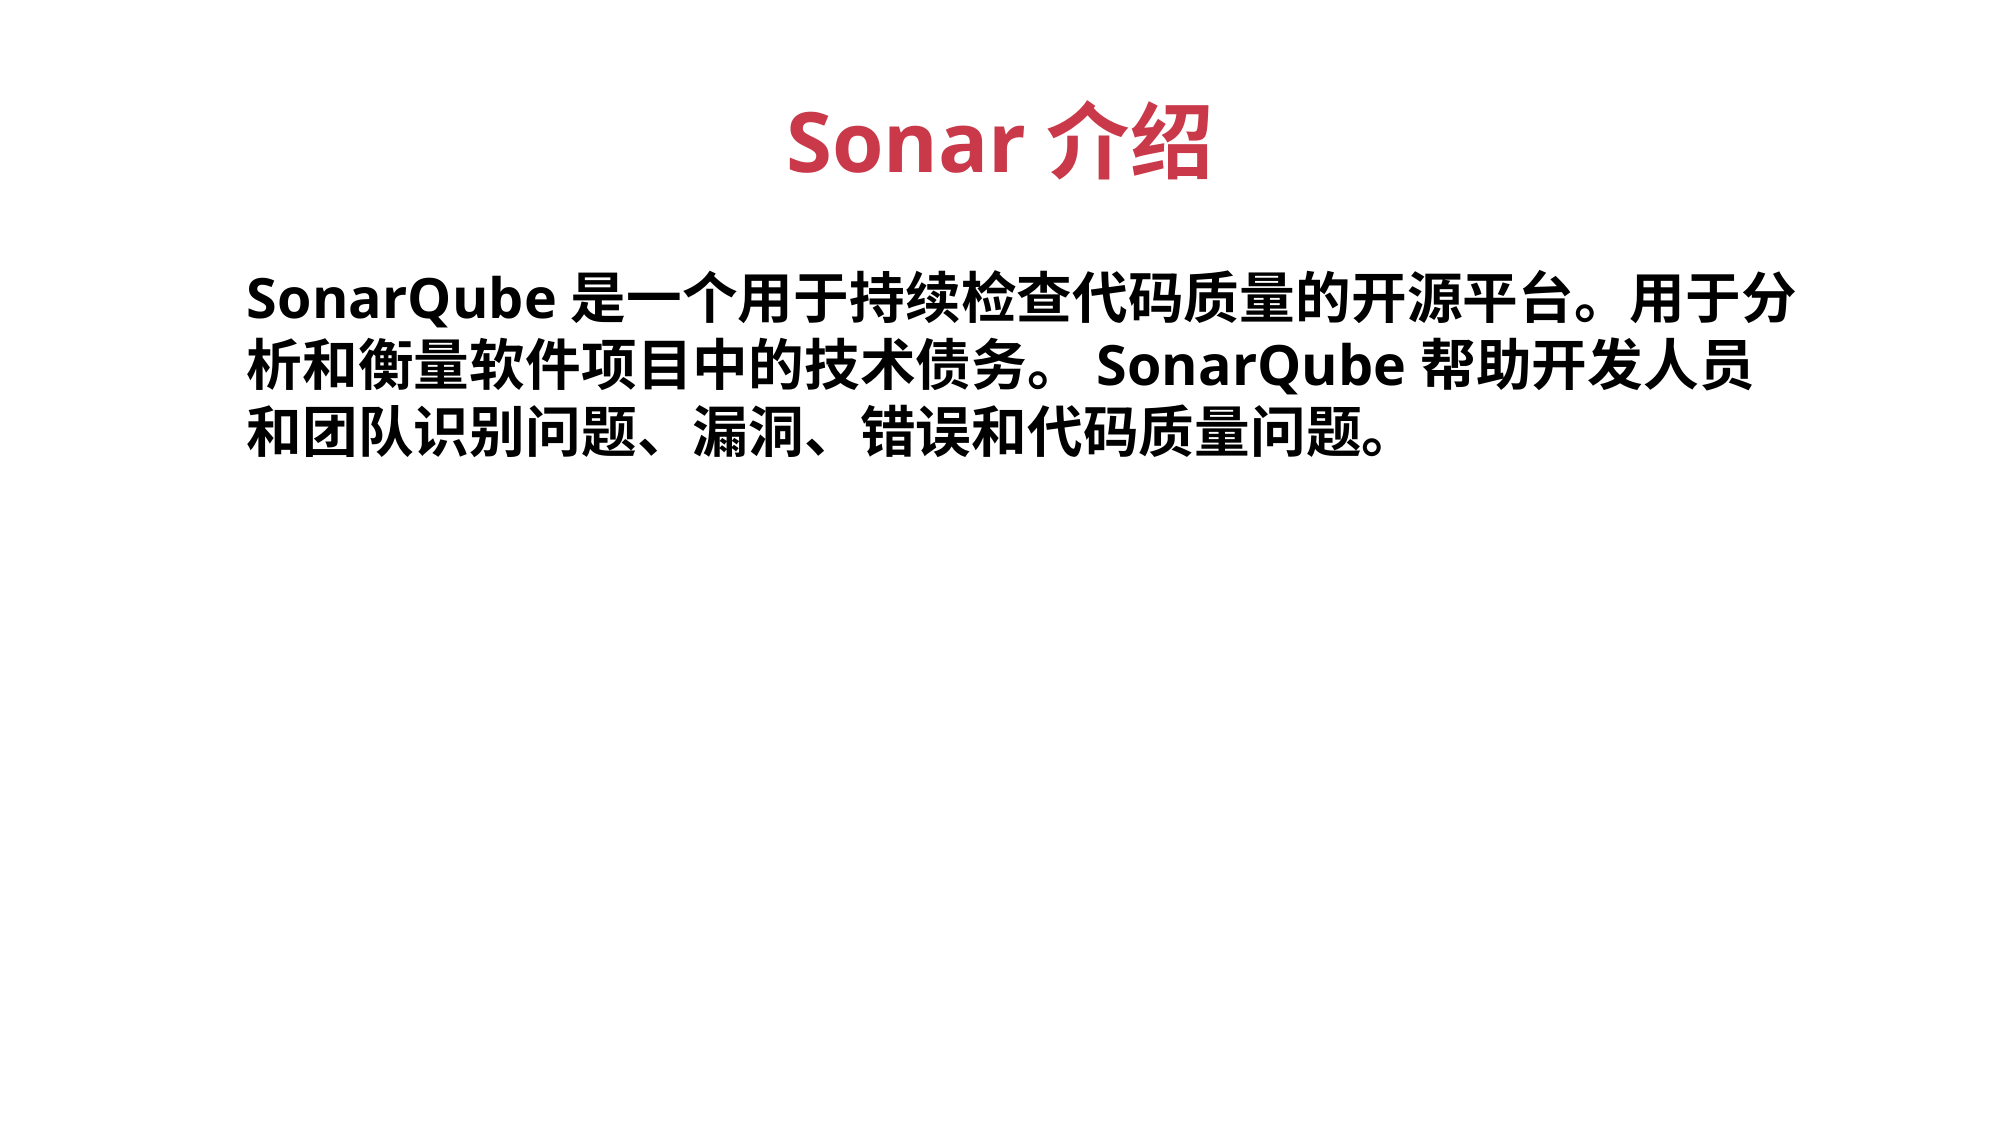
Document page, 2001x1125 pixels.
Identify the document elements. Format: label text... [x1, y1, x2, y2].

title Sonar介绍 [99, 44, 1901, 233]
text_box SonarQube是一个用于持续检查代码质量的开源平台。用于分析和衡量软件项目中的技术债务。SonarQube帮助开发人员和团队识别问题、漏洞、错误和代码质量问题。 [232, 255, 1818, 510]
